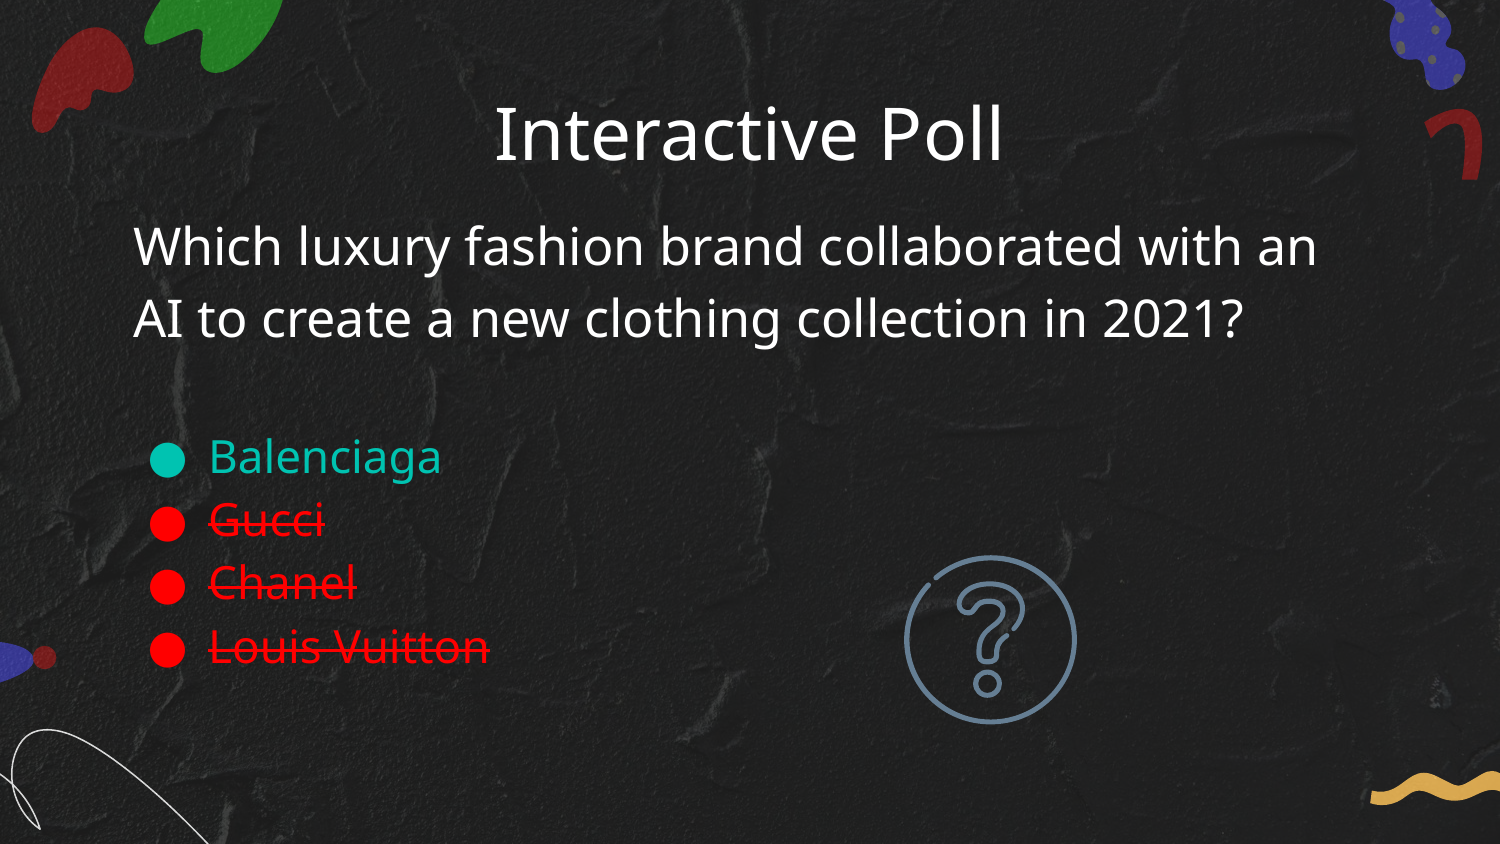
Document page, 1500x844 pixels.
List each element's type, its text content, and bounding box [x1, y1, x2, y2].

list Which luxury fashion brand collaborated with an AI to create a new clothing collection in 2021? Balenciaga Gucci Chanel Louis Vuitton [118, 189, 1382, 736]
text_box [903, 554, 1078, 725]
title Interactive Poll [118, 72, 1382, 167]
